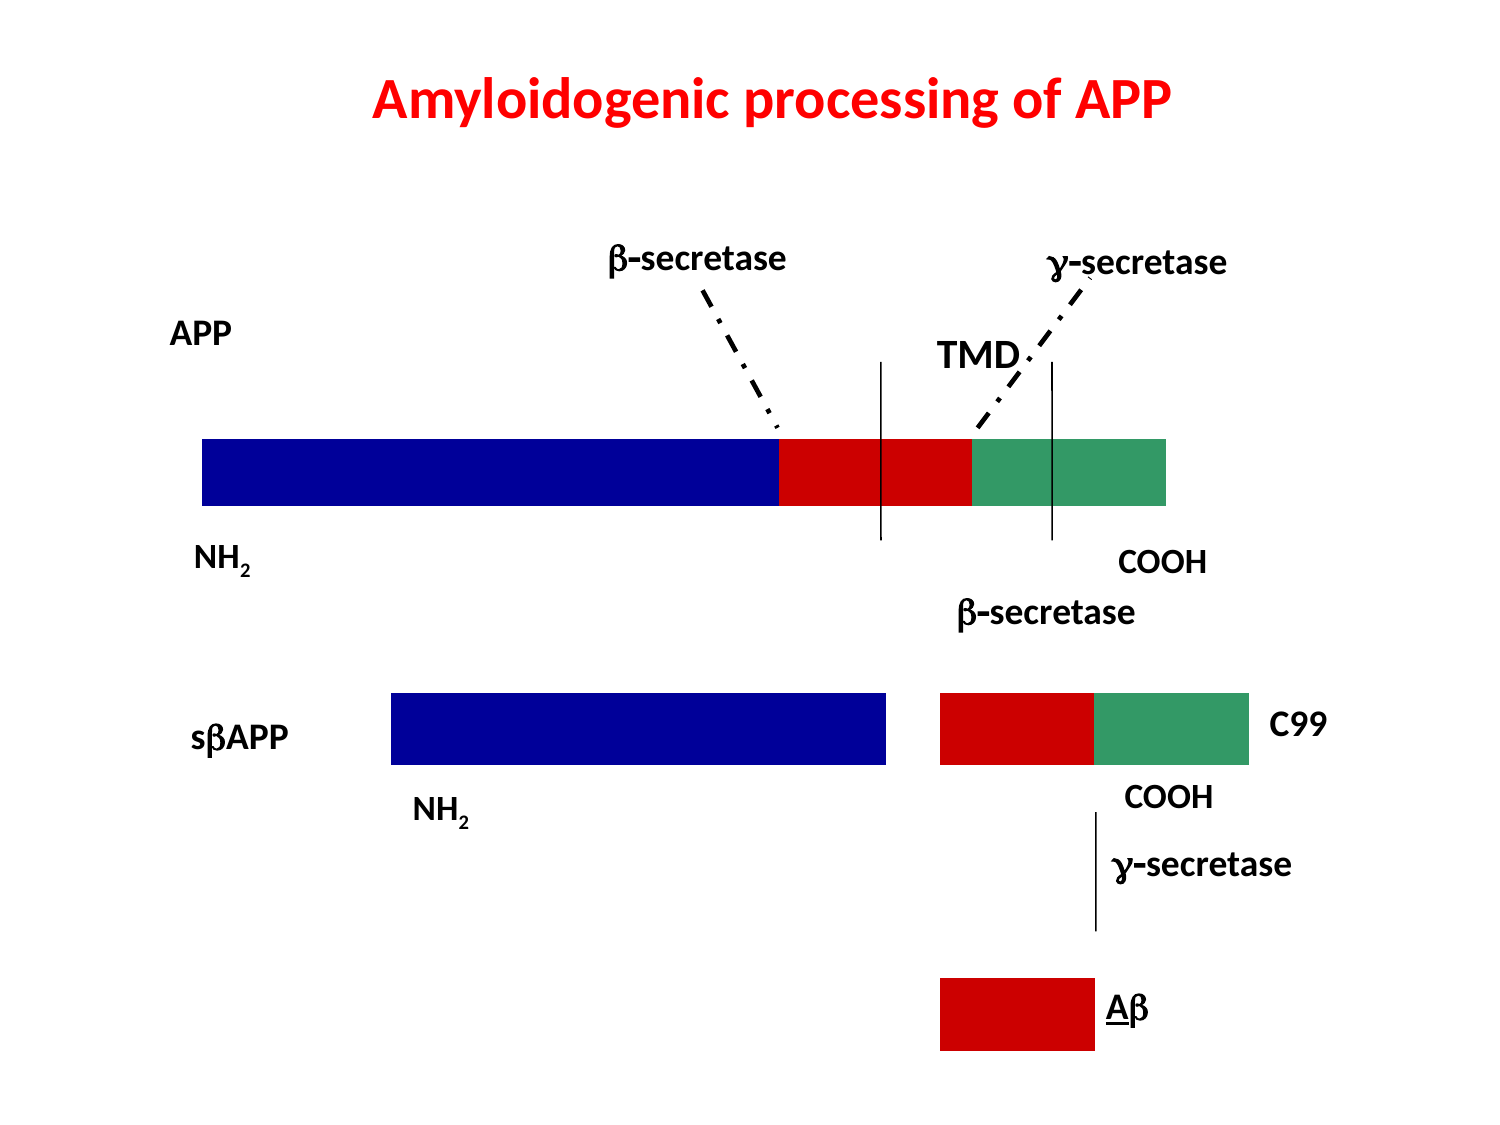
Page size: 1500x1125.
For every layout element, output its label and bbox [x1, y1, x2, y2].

text_box [137, 51, 1366, 1051]
